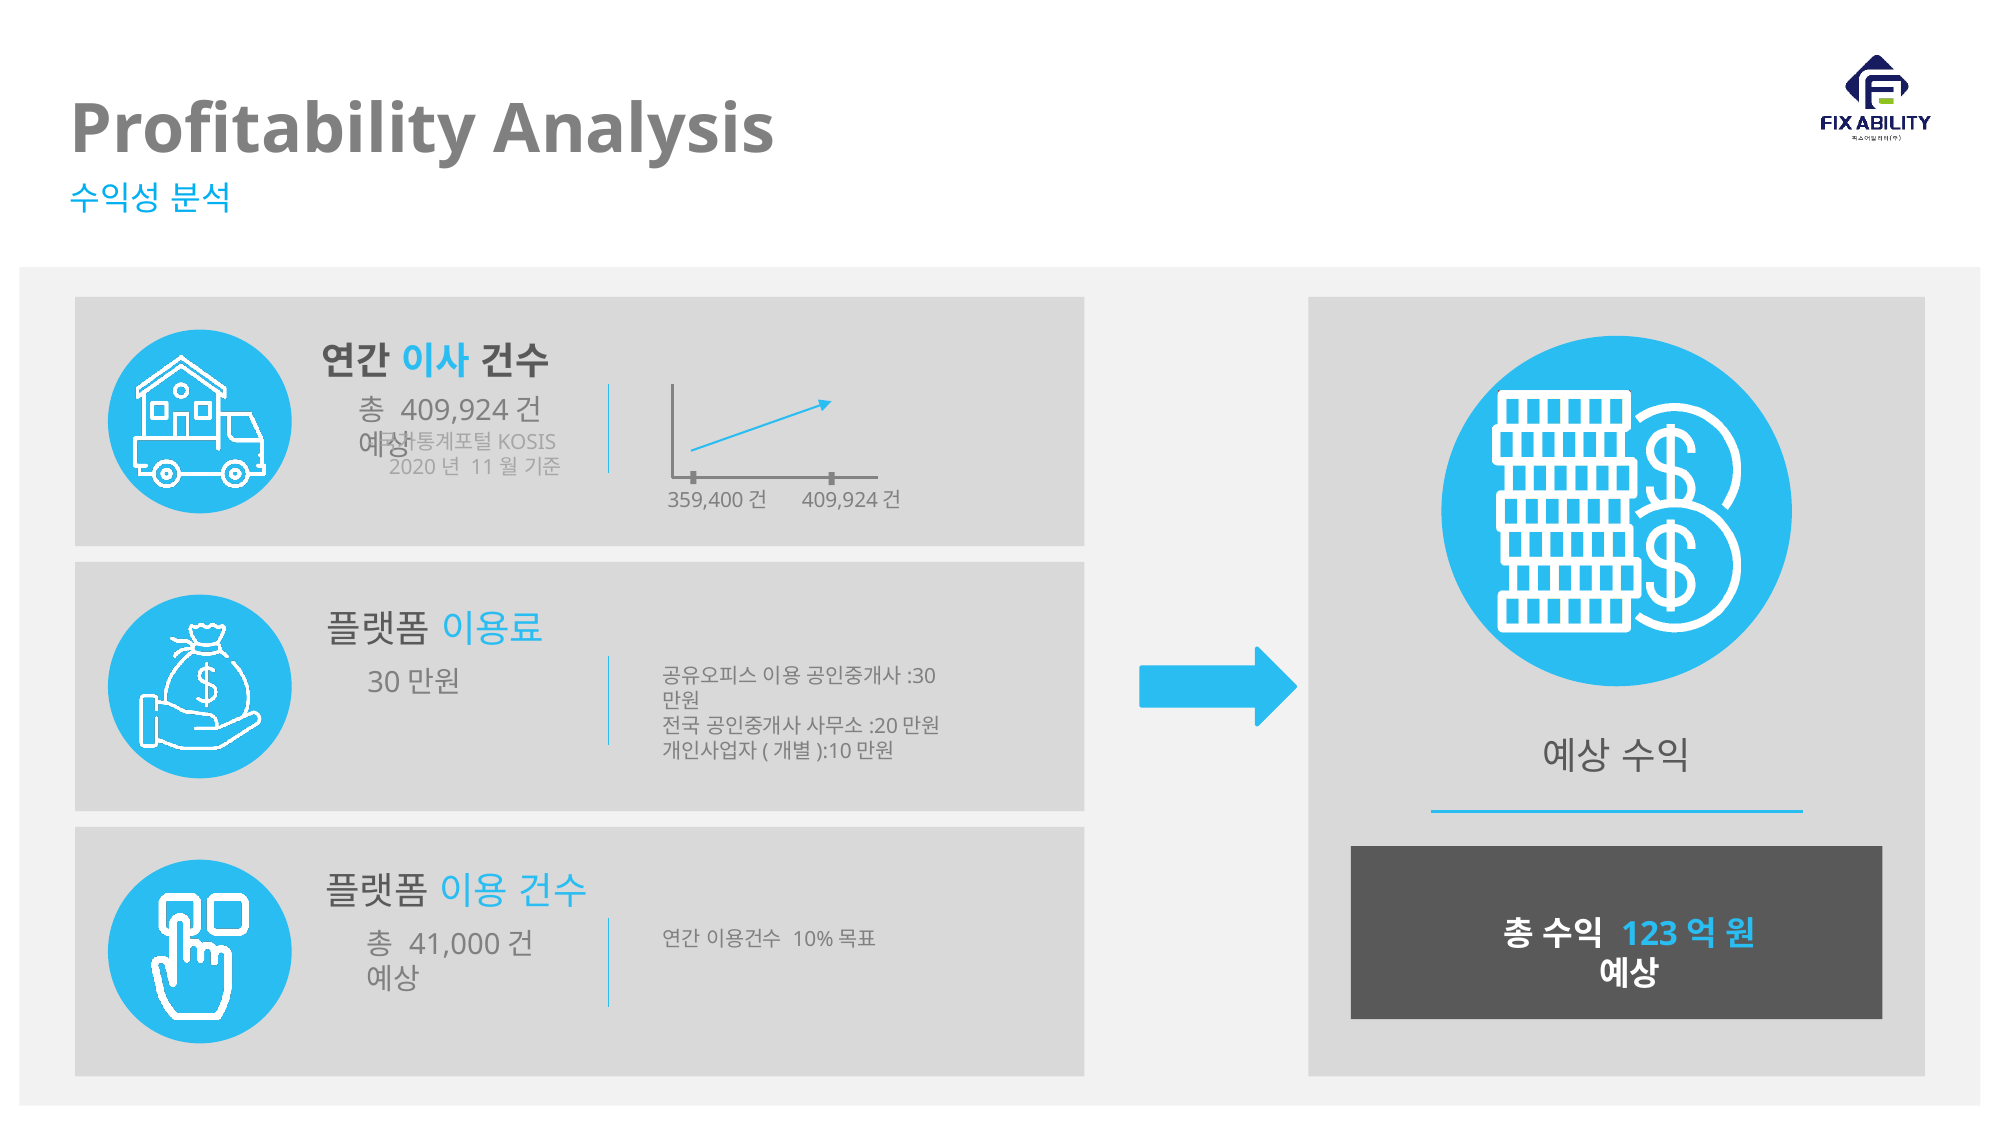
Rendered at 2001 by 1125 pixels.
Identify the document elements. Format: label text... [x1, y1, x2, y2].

picture [133, 355, 267, 488]
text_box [647, 383, 917, 520]
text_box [316, 597, 555, 707]
text_box [1306, 295, 1927, 1078]
picture [136, 623, 263, 750]
text_box 총 41,000건 예상 [352, 917, 604, 1003]
text_box 공유오피스 이용 공인중개사:30만원 전국 공인중개사 사무소:20만원 개인사업자(개별):10만원 [647, 655, 979, 771]
text_box [105, 360, 128, 483]
text_box 예상 수익 [1527, 724, 1706, 785]
text_box [73, 560, 1087, 813]
text_box [17, 265, 1982, 1108]
text_box 플랫폼 이용 건수 [310, 859, 603, 920]
text_box [105, 592, 294, 781]
text_box 연간 이용건수 10%목표 [647, 917, 979, 958]
text_box -국가통계포털KOSIS 2020년 11월 기준 [352, 421, 642, 486]
text_box [270, 359, 294, 483]
text_box [1139, 646, 1298, 727]
text_box Profitability Analysis [54, 50, 812, 201]
text_box [1349, 844, 1885, 1021]
text_box [73, 295, 1087, 548]
text_box 총 409,924건 예상 [343, 383, 604, 469]
text_box [73, 825, 1087, 1078]
text_box [142, 496, 258, 516]
text_box 연간 이사 건수 [307, 329, 565, 390]
text_box [135, 327, 266, 354]
text_box 수익성 분석 [55, 169, 302, 232]
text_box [107, 859, 292, 1044]
text_box 총 수익 123억 원 예상 [1456, 904, 1803, 1000]
picture [1821, 54, 1931, 141]
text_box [1441, 335, 1793, 687]
